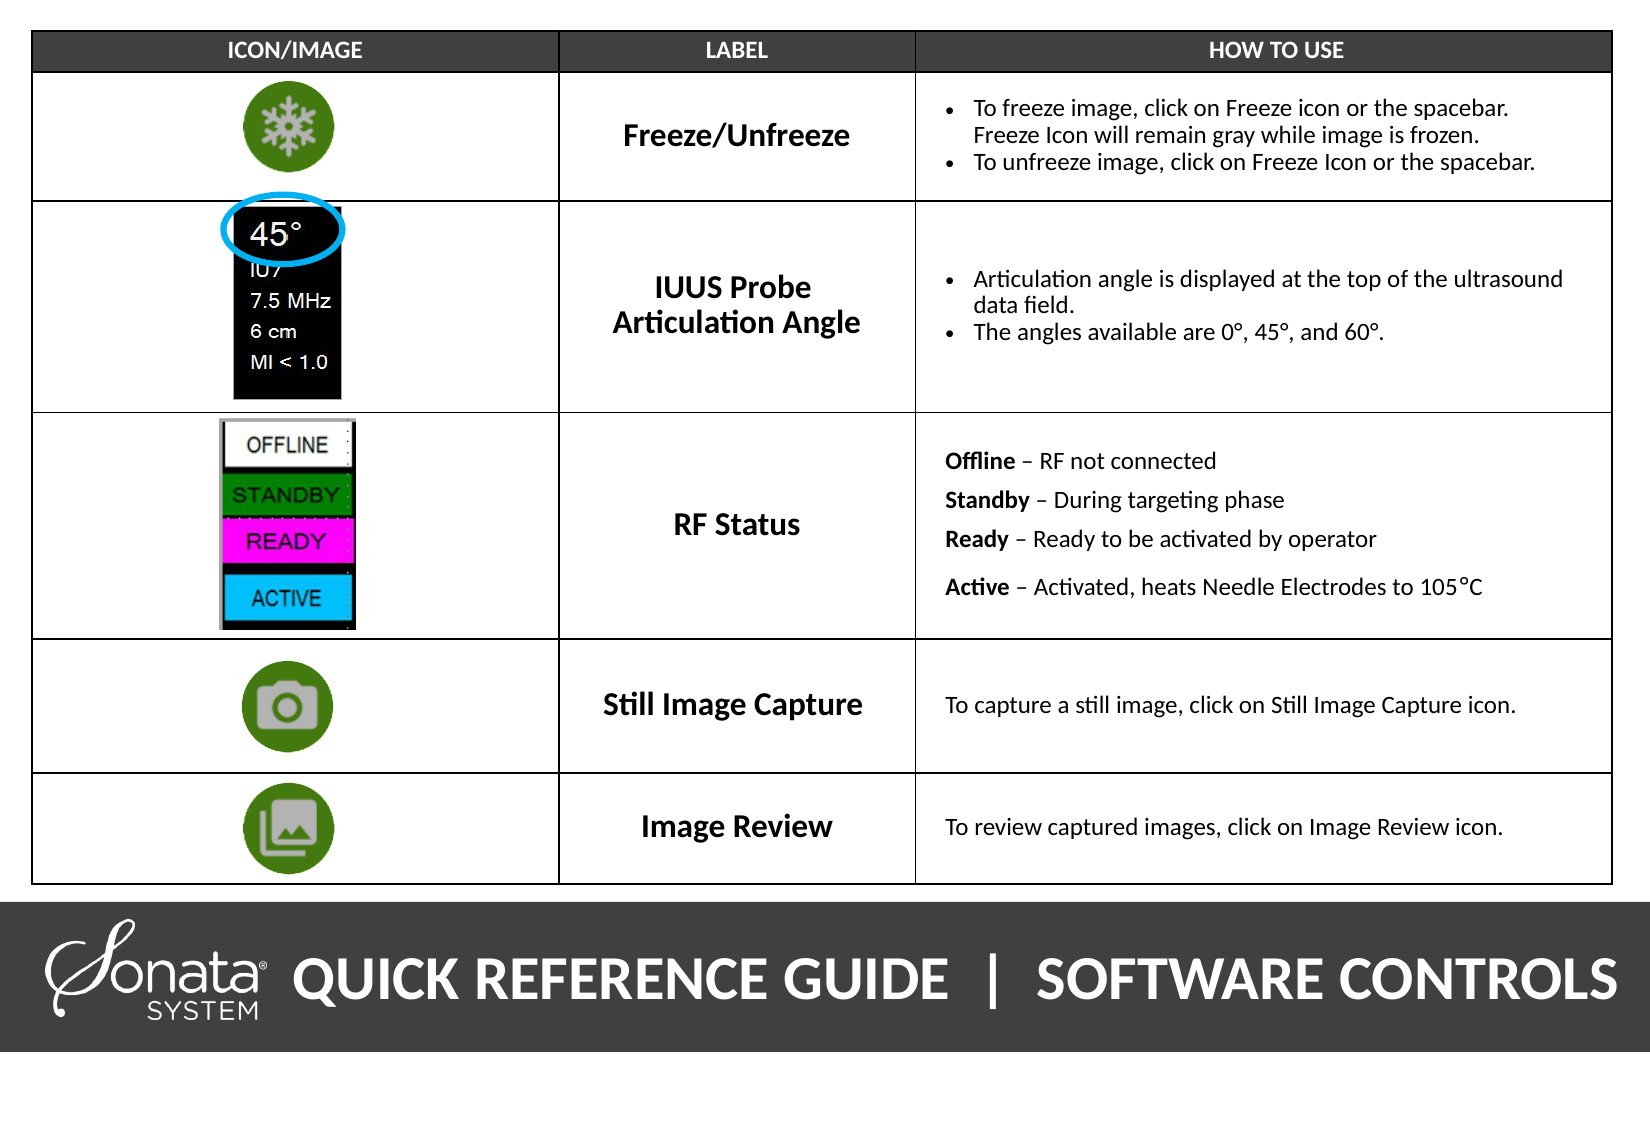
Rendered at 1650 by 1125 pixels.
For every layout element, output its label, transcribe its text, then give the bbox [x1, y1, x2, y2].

table_cell [33, 413, 558, 638]
table_cell To review captured images, click on Image Review icon. [916, 774, 1611, 883]
table_cell Image Review [560, 774, 915, 883]
table_cell RF Status [560, 413, 915, 638]
text_box QUICK REFERENCE GUIDE | SOFTWARE CONTROLS [275, 930, 1639, 1020]
table_cell Freeze/Unfreeze [560, 73, 915, 200]
picture [219, 417, 356, 630]
table_header HOW TO USE [916, 32, 1611, 71]
table_cell IUUS Probe Articulation Angle [560, 202, 915, 412]
picture [242, 80, 335, 173]
table_cell Offline – RF not connected Standby – During targeting phase Ready – Ready to be activated by operator Active – Activated, heats Needle Electrodes to 105°C [916, 413, 1611, 638]
table_cell [33, 73, 558, 200]
table_cell [33, 774, 558, 883]
picture [45, 919, 267, 1020]
table_header ICON/IMAGE [33, 32, 558, 71]
picture [242, 782, 335, 875]
table_header LABEL [560, 32, 915, 71]
table_cell To freeze image, click on Freeze icon or the spacebar. Freeze Icon will remain gray while image is frozen. To unfreeze image, click on Freeze Icon or the spacebar. [916, 73, 1611, 200]
text_box [237, 193, 329, 206]
picture [241, 660, 334, 753]
picture [233, 246, 342, 400]
table_cell Still Image Capture [560, 640, 915, 772]
text_box [222, 209, 233, 250]
table_cell [33, 202, 558, 412]
picture [233, 206, 338, 260]
picture [336, 206, 342, 213]
table_cell Articulation angle is displayed at the top of the ultrasound data field. The angles available are 0°, 45°, and 60°. [916, 202, 1611, 412]
text_box [0, 901, 1650, 1053]
table_cell [33, 640, 558, 772]
table_cell To capture a still image, click on Still Image Capture icon. [916, 640, 1611, 772]
